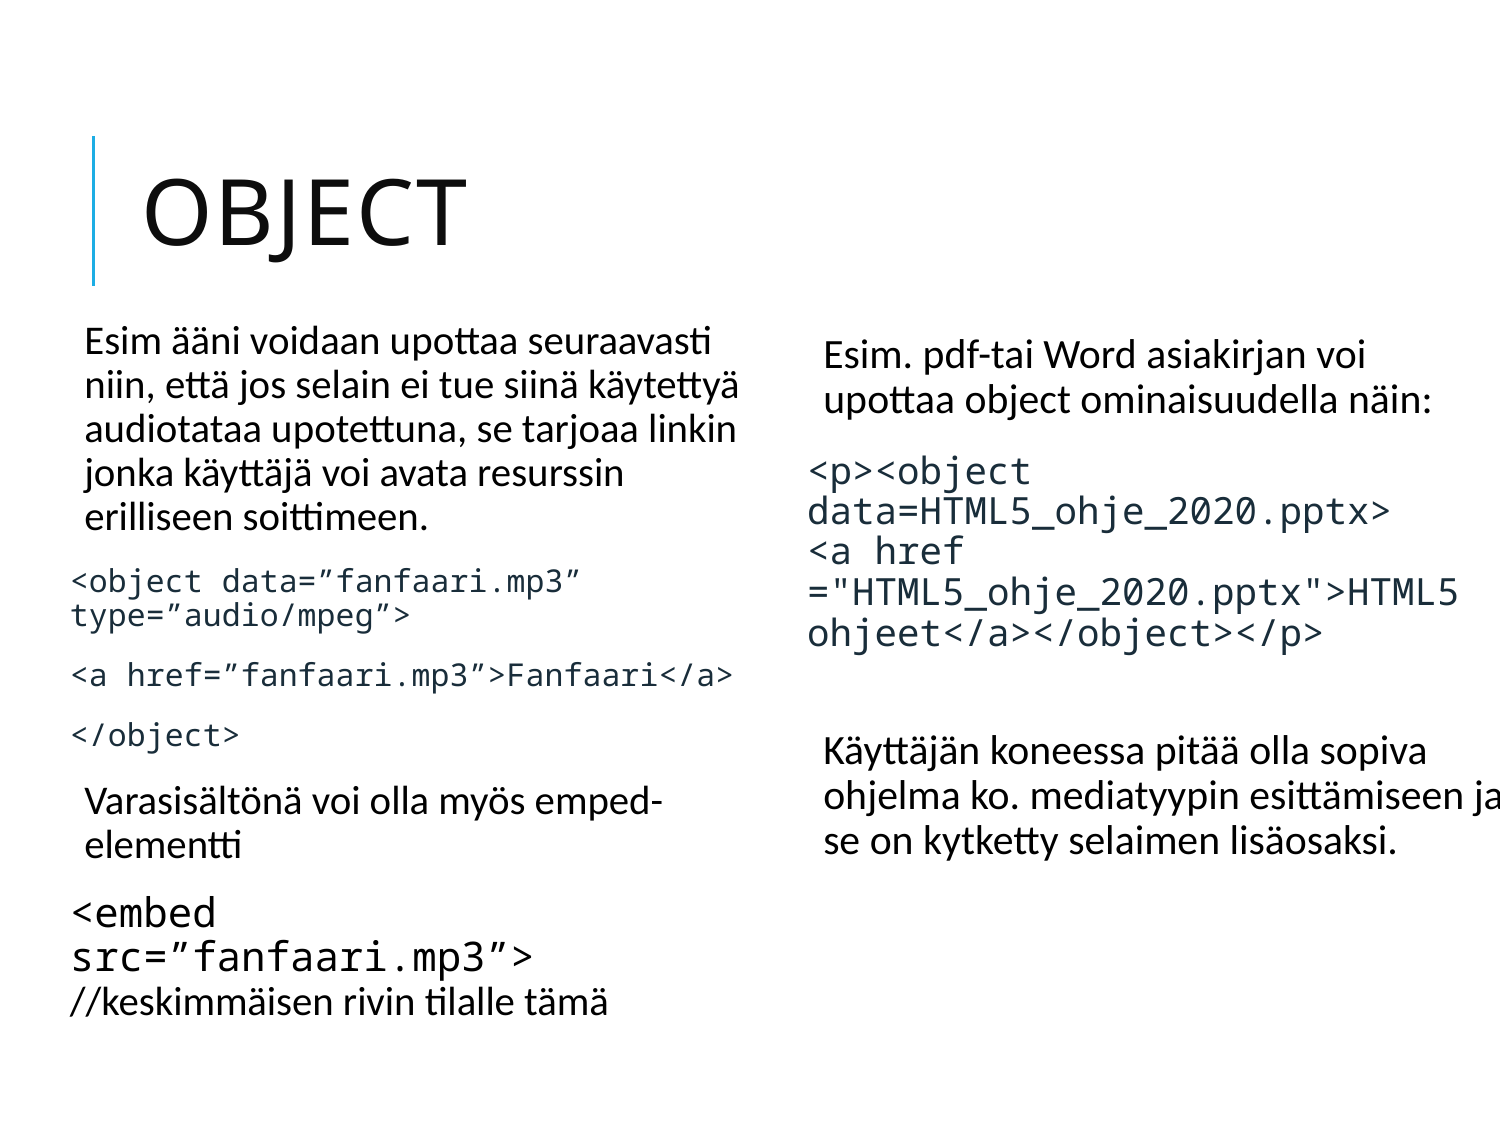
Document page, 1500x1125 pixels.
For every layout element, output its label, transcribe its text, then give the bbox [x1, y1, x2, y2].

list Esim ääni voidaan upottaa seuraavasti niin, että jos selain ei tue siinä käytettyä audiotataa upotettuna, se tarjoaa linkin jonka käyttäjä voi avata resurssin erilliseen soittimeen. <object data=”fanfaari.mp3” type=”audio/mpeg”> <a href=”fanfaari.mp3”>Fanfaari</a> </object> Varasisältönä voi olla myös emped-elementti <embed src=”fanfaari.mp3”> //keskimmäisen rivin tilalle tämä [62, 312, 763, 1035]
title object [126, 96, 1322, 342]
list Esim. pdf-tai Word asiakirjan voi upottaa object ominaisuudella näin: <p><object data=HTML5_ohje_2020.pptx> <a href ="HTML5_ohje_2020.pptx">HTML5 ohjeet</a></object></p> Käyttäjän koneessa pitää olla sopiva ohjelma ko. mediatyypin esittämiseen ja se on kytketty selaimen lisäosaksi. [799, 324, 1500, 973]
